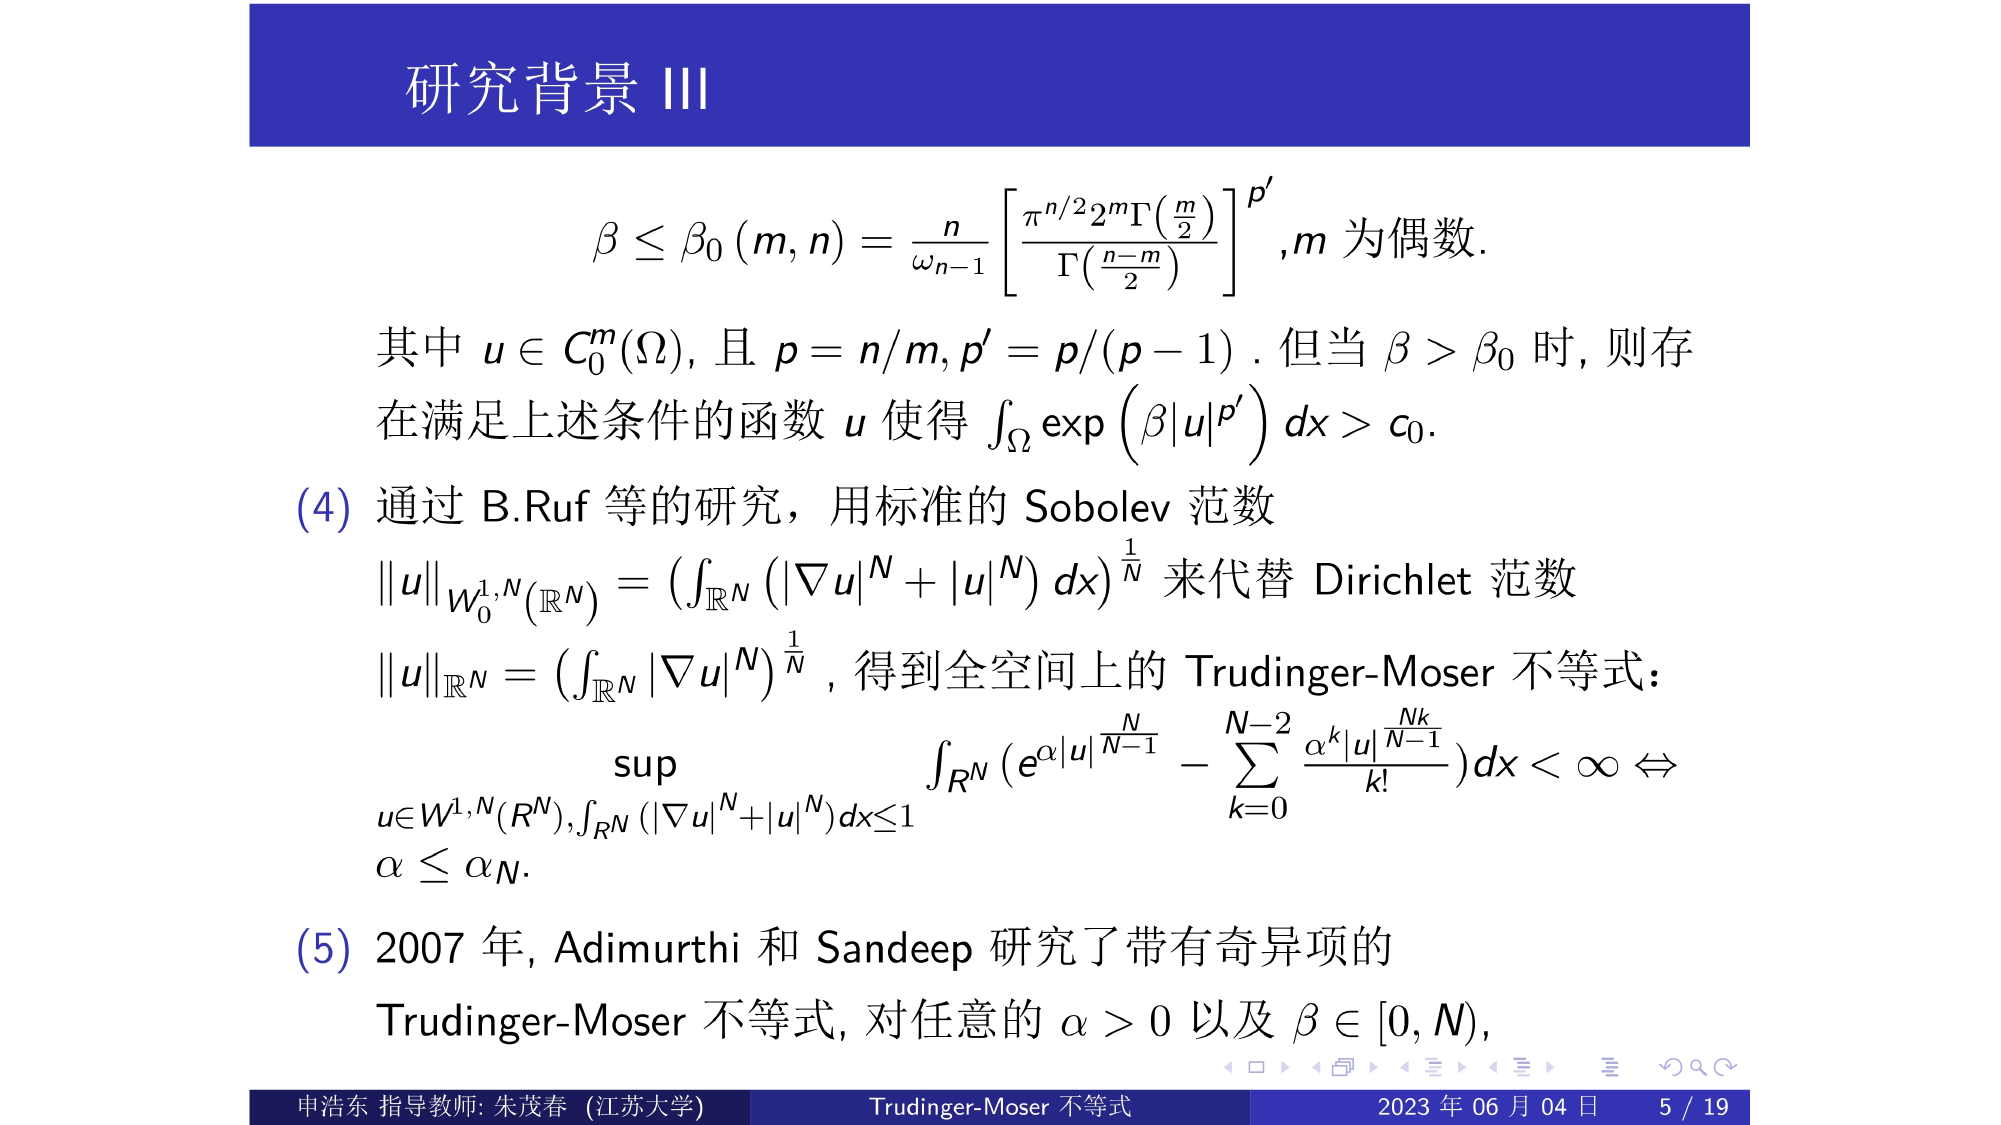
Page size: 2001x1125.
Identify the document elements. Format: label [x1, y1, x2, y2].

picture [249, 0, 1750, 1125]
